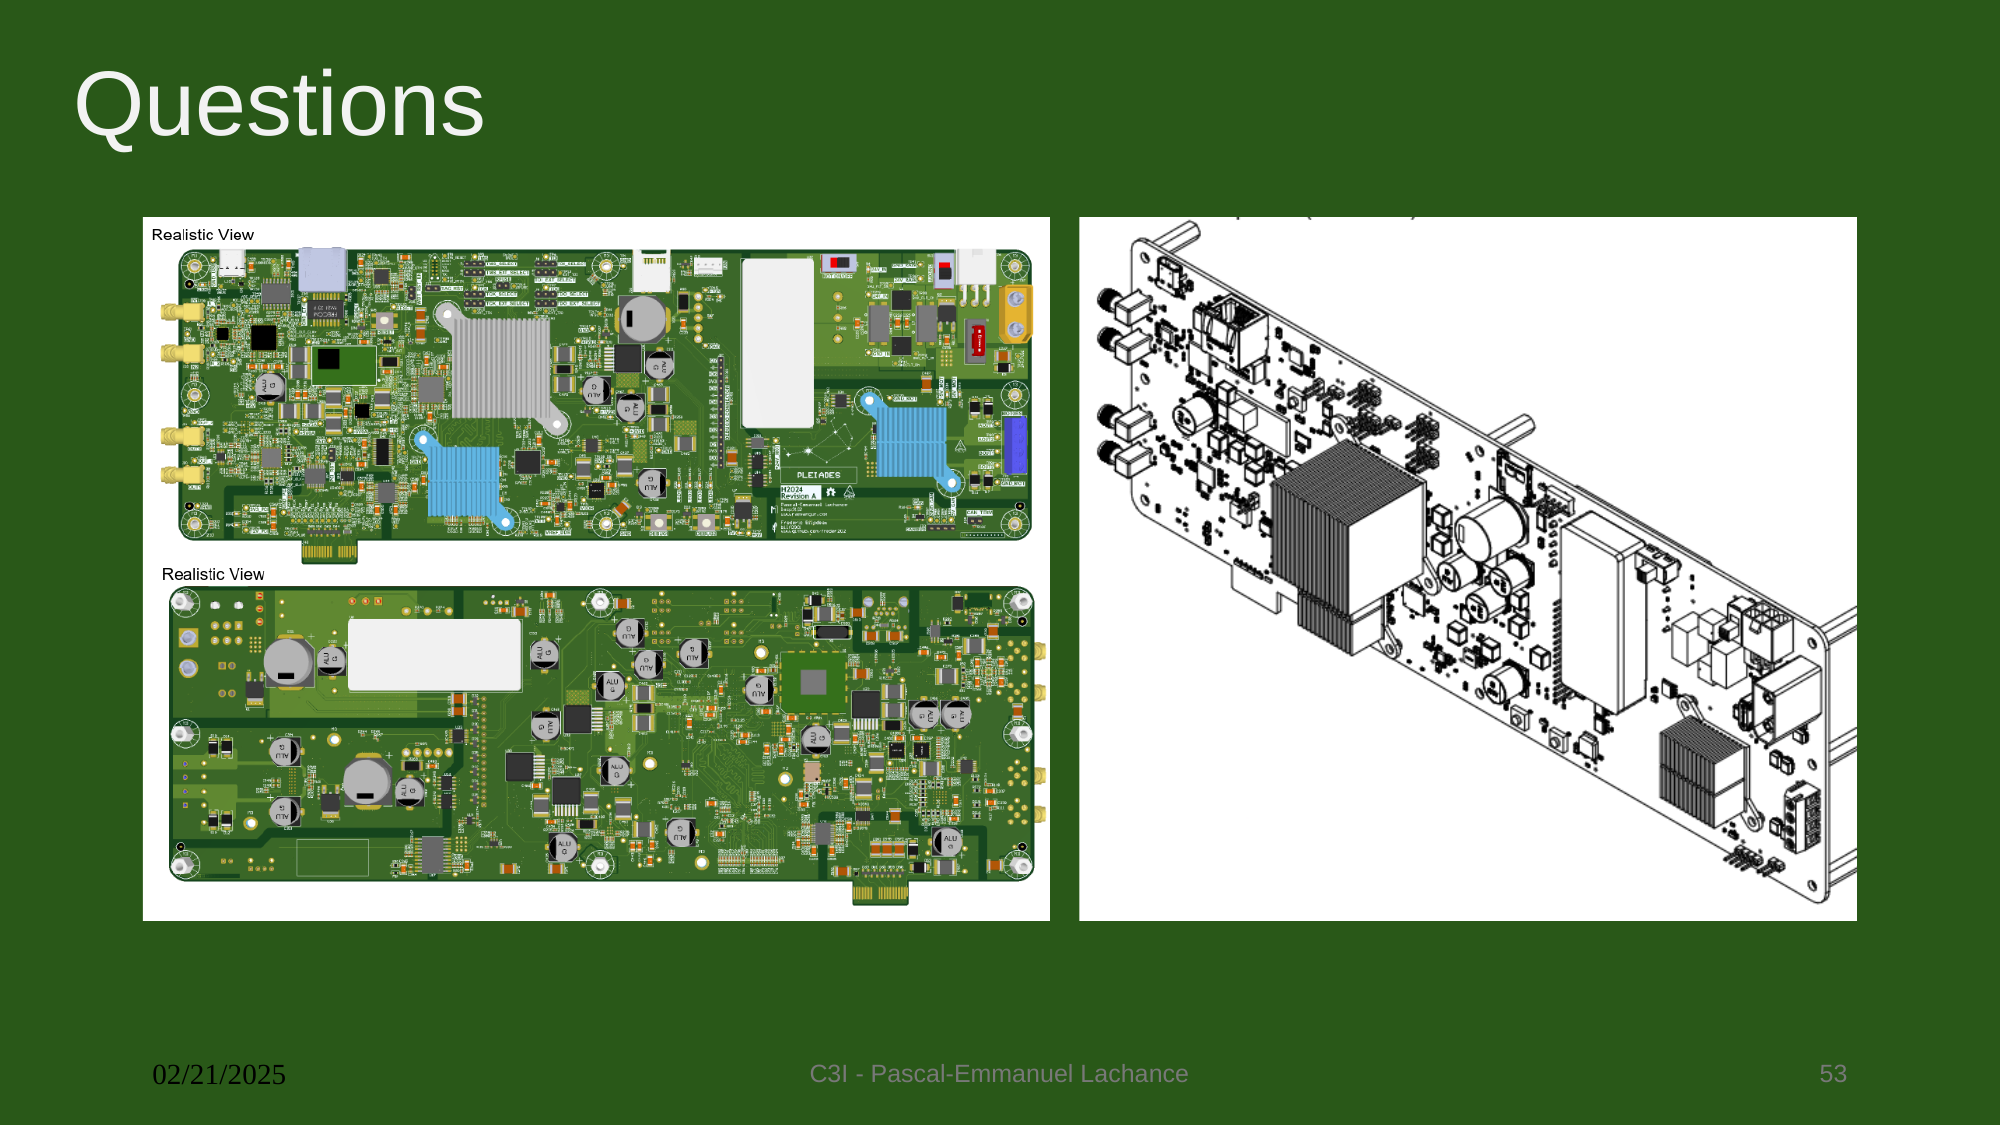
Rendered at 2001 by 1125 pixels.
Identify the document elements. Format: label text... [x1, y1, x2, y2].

title Questions [58, 33, 1784, 178]
picture [142, 217, 1051, 921]
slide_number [137, 1042, 588, 1103]
picture [1079, 217, 1858, 921]
footer C3I - Pascal-Emmanuel Lachance [662, 1042, 1338, 1103]
slide_number ‹#› [1412, 1042, 1863, 1103]
